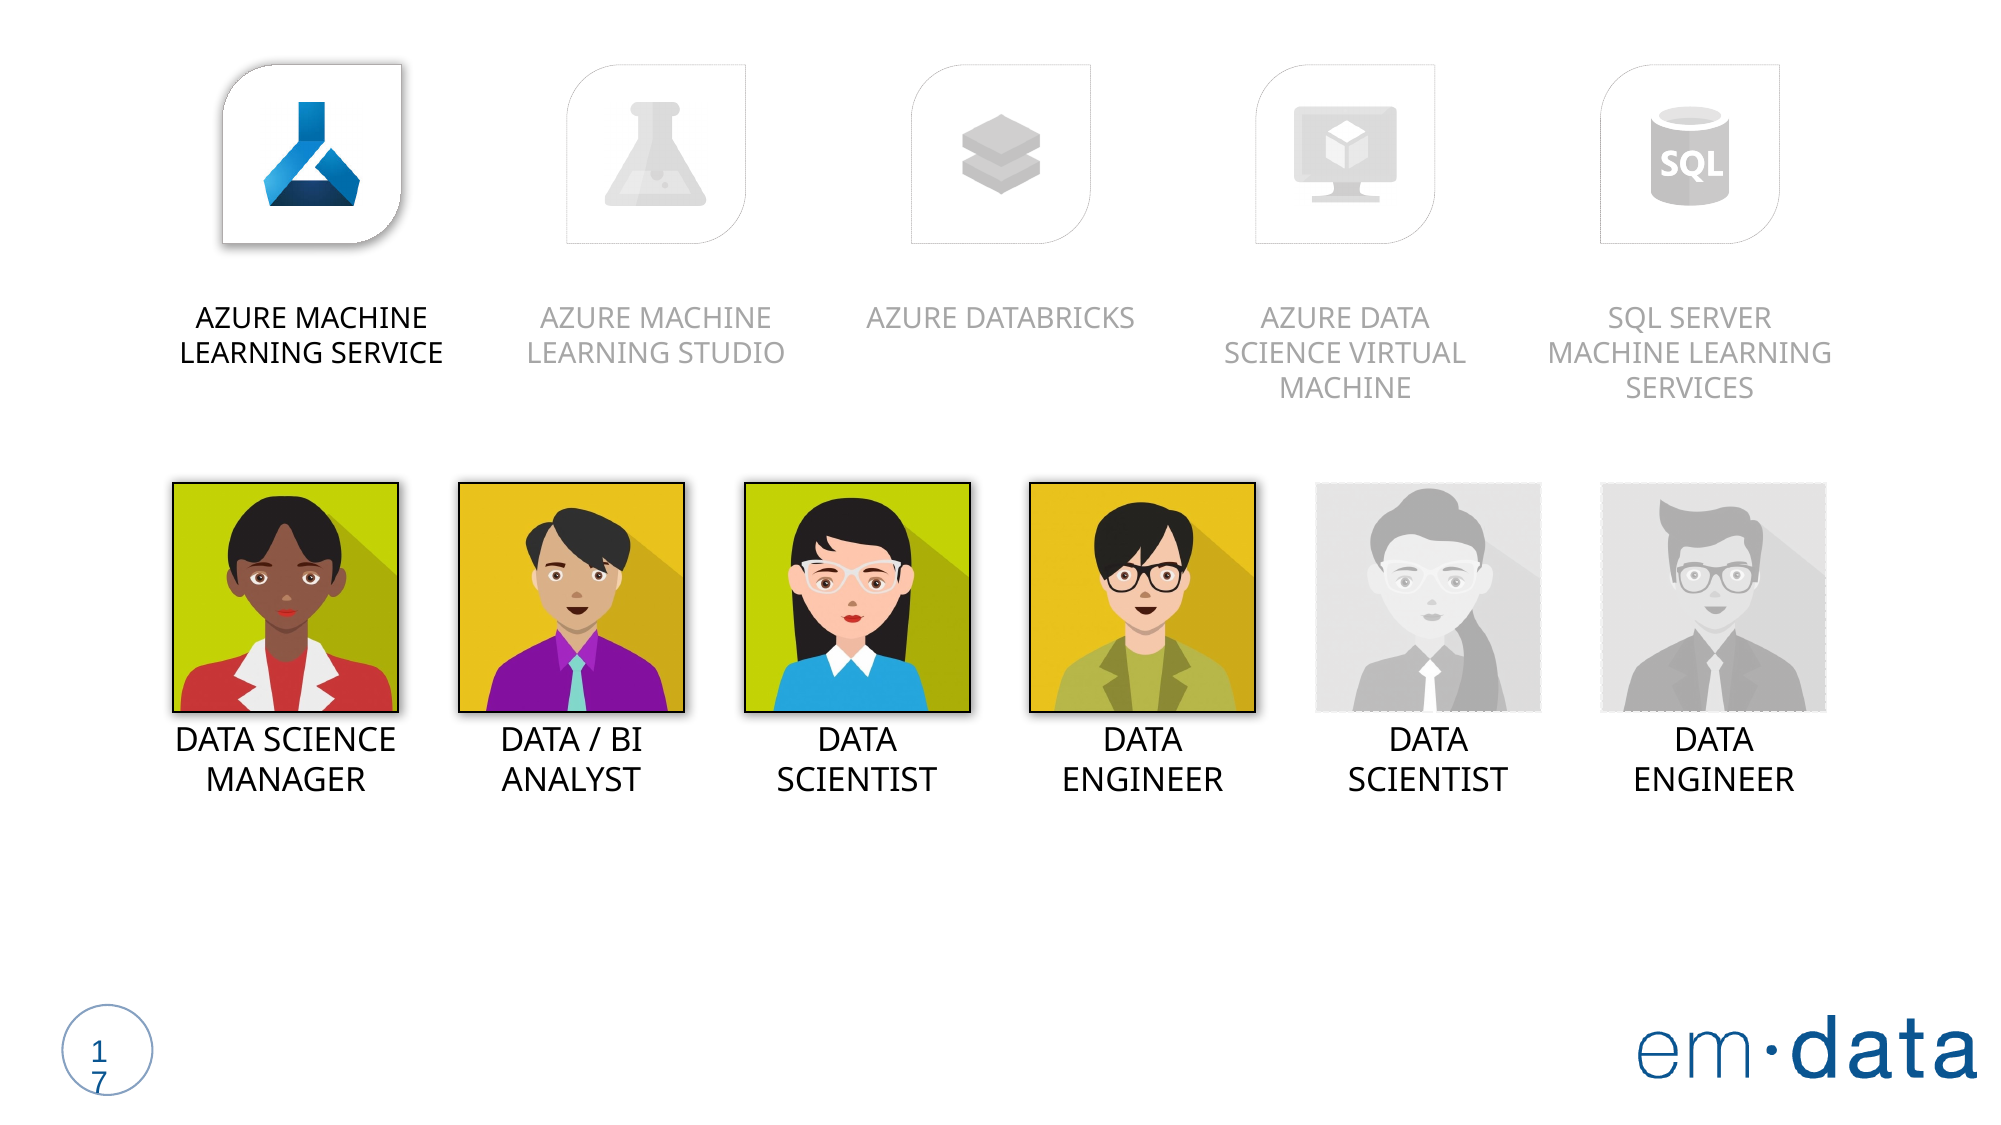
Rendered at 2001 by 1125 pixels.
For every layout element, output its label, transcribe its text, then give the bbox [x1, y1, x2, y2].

text_box 17 [62, 1004, 153, 1095]
picture [1612, 974, 2000, 1125]
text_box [164, 0, 1837, 482]
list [164, 482, 1836, 946]
